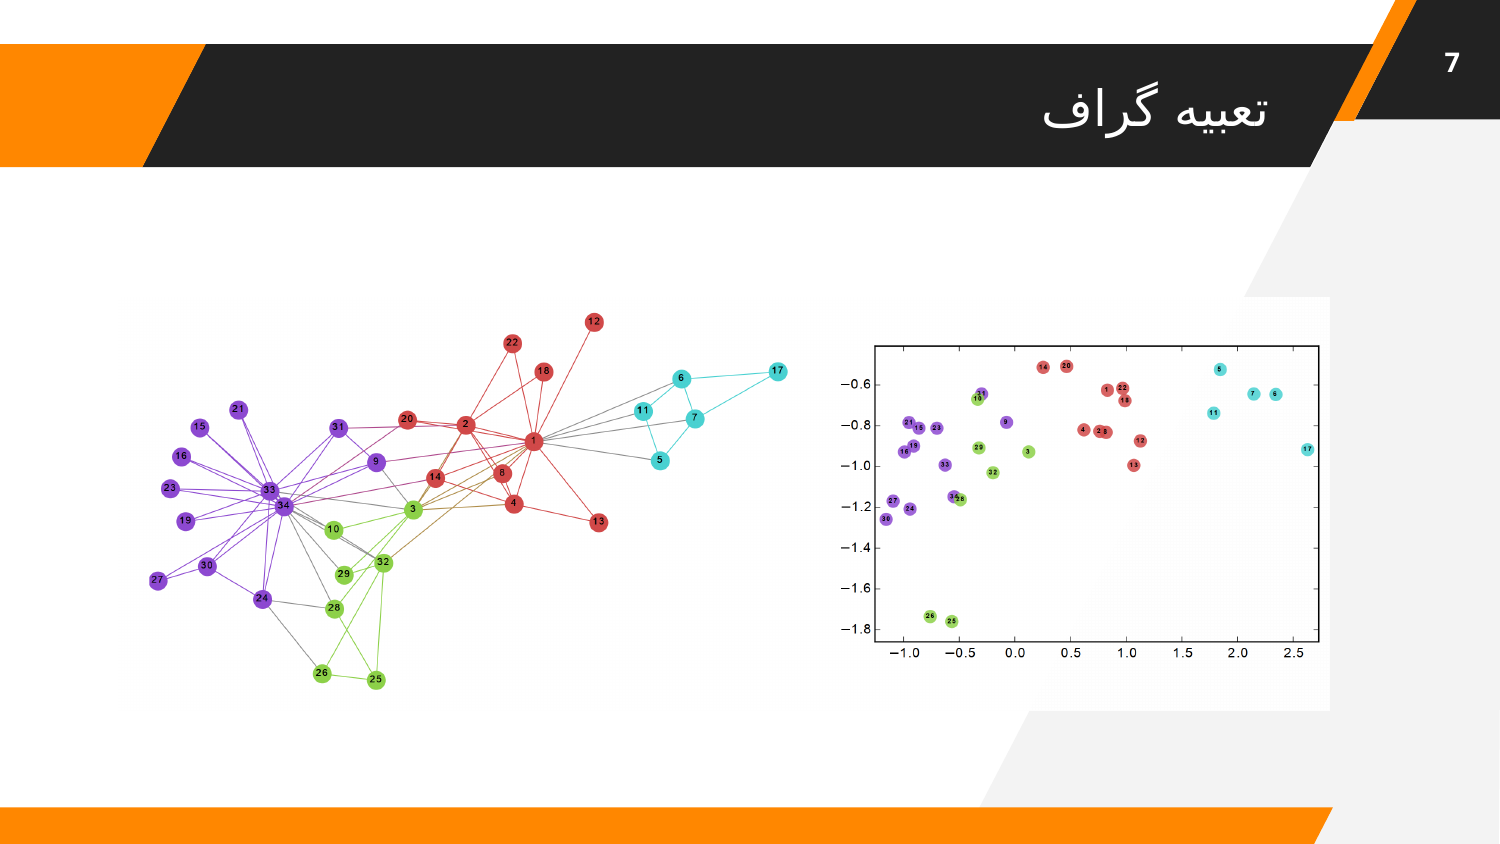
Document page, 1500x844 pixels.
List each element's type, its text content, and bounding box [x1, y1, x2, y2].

picture [118, 297, 1330, 711]
slide_number 7 [1403, 4, 1500, 125]
title تعبیه گراف [181, 45, 1285, 169]
